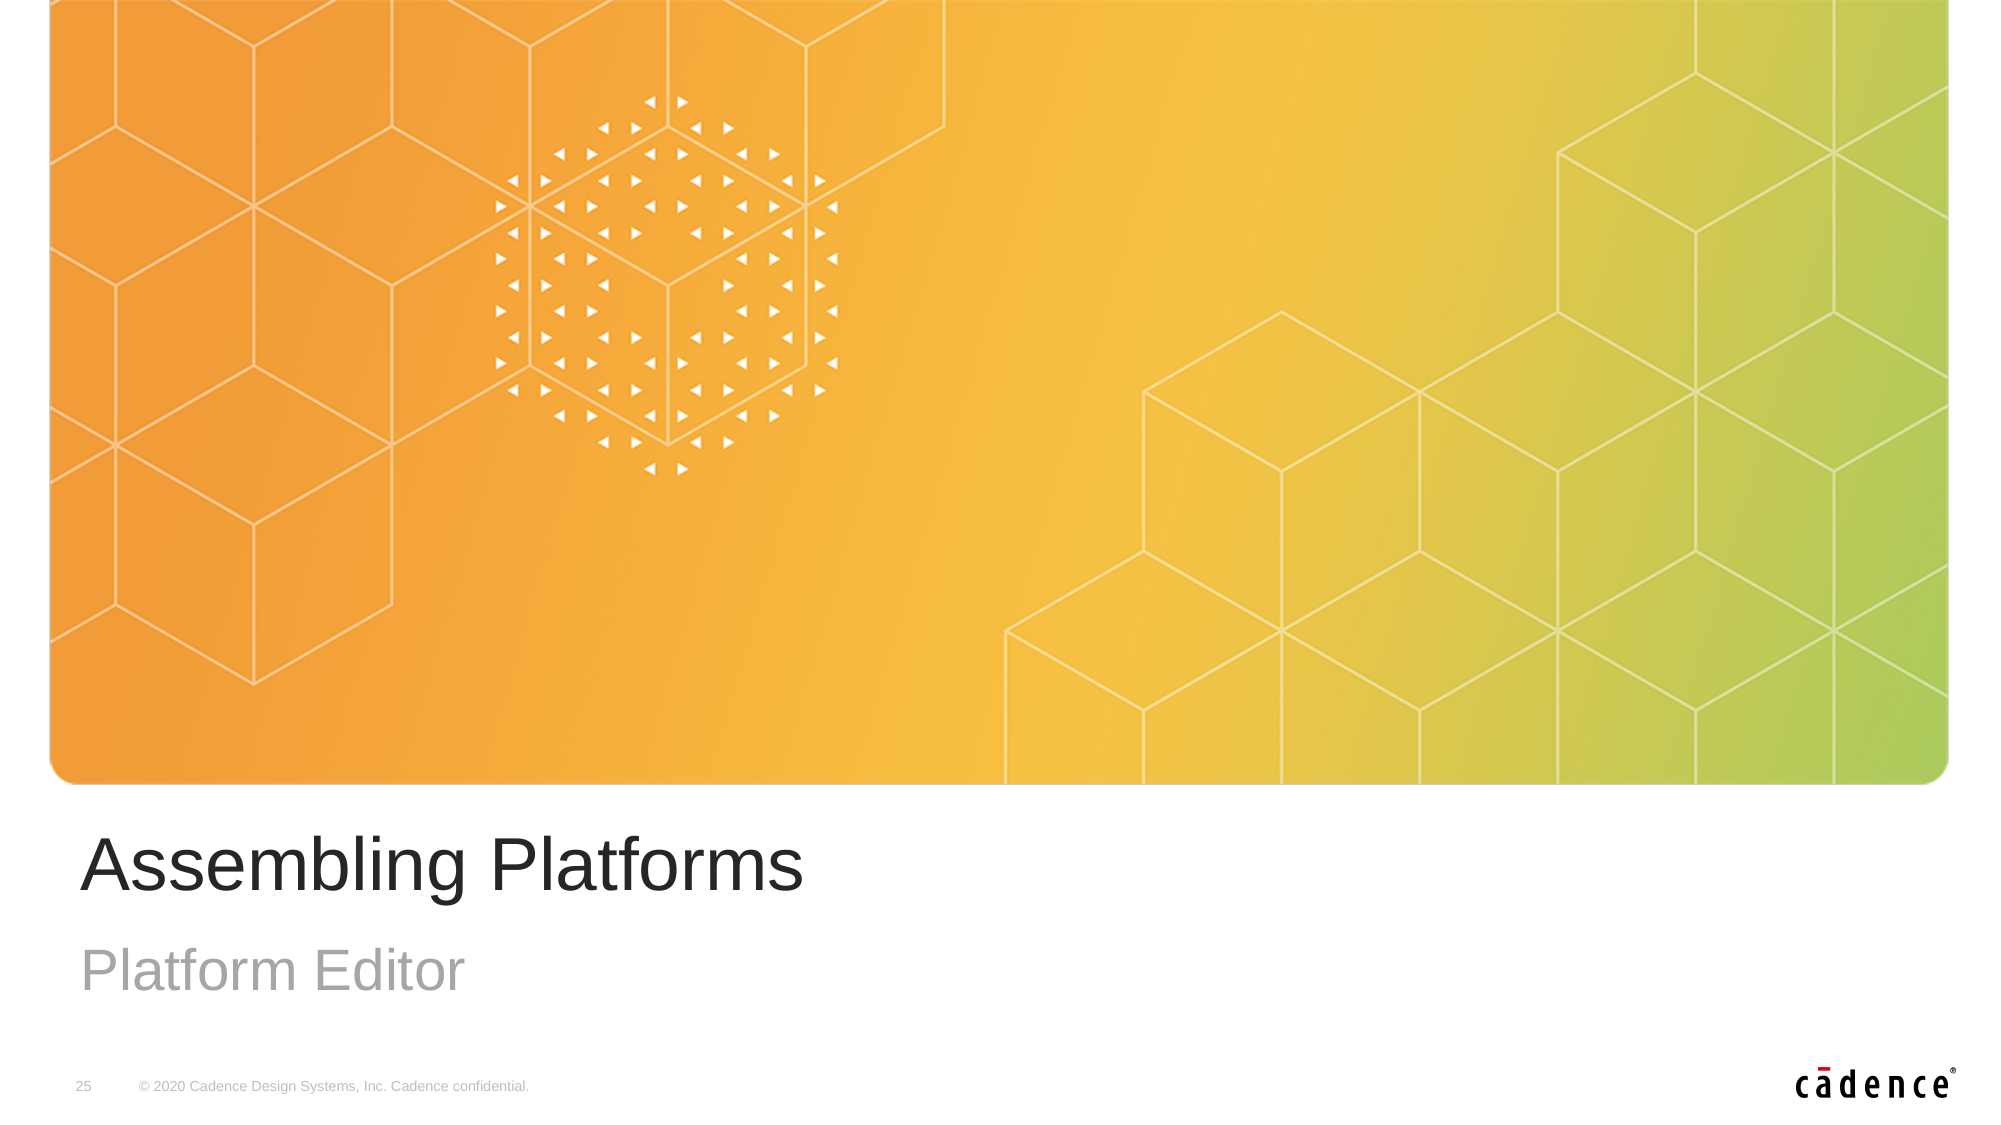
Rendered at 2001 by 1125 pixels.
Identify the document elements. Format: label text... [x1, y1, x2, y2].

text_box Platform Editor [73, 932, 1910, 1050]
title Assembling Platforms [73, 818, 1910, 932]
picture [0, 0, 2000, 1125]
